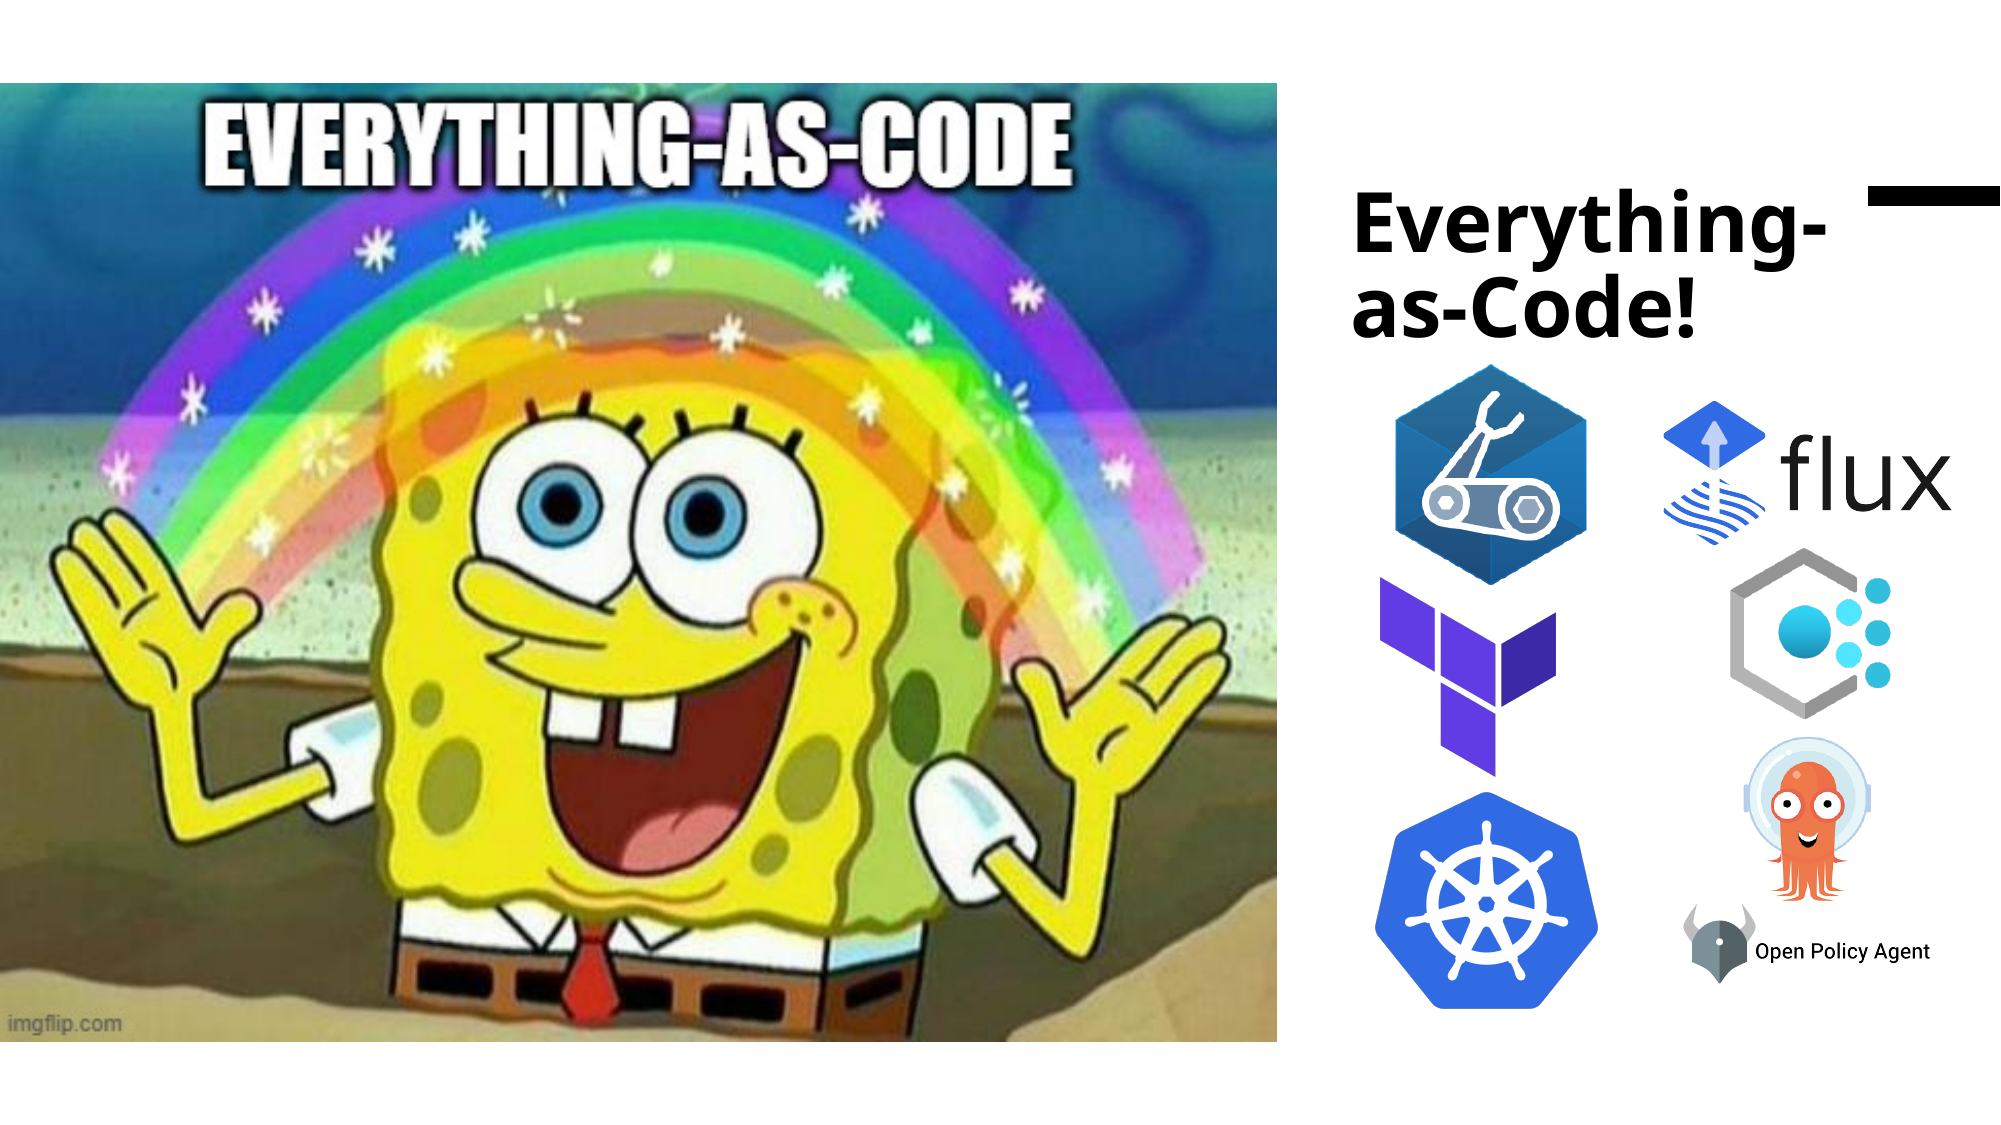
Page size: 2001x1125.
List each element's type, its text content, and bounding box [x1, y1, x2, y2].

title Everything-as-Code! [1335, 176, 1860, 496]
picture [0, 83, 1277, 1042]
picture [1380, 364, 1601, 777]
picture [1372, 789, 1601, 1012]
picture [1650, 396, 1975, 719]
picture [1682, 734, 1933, 986]
